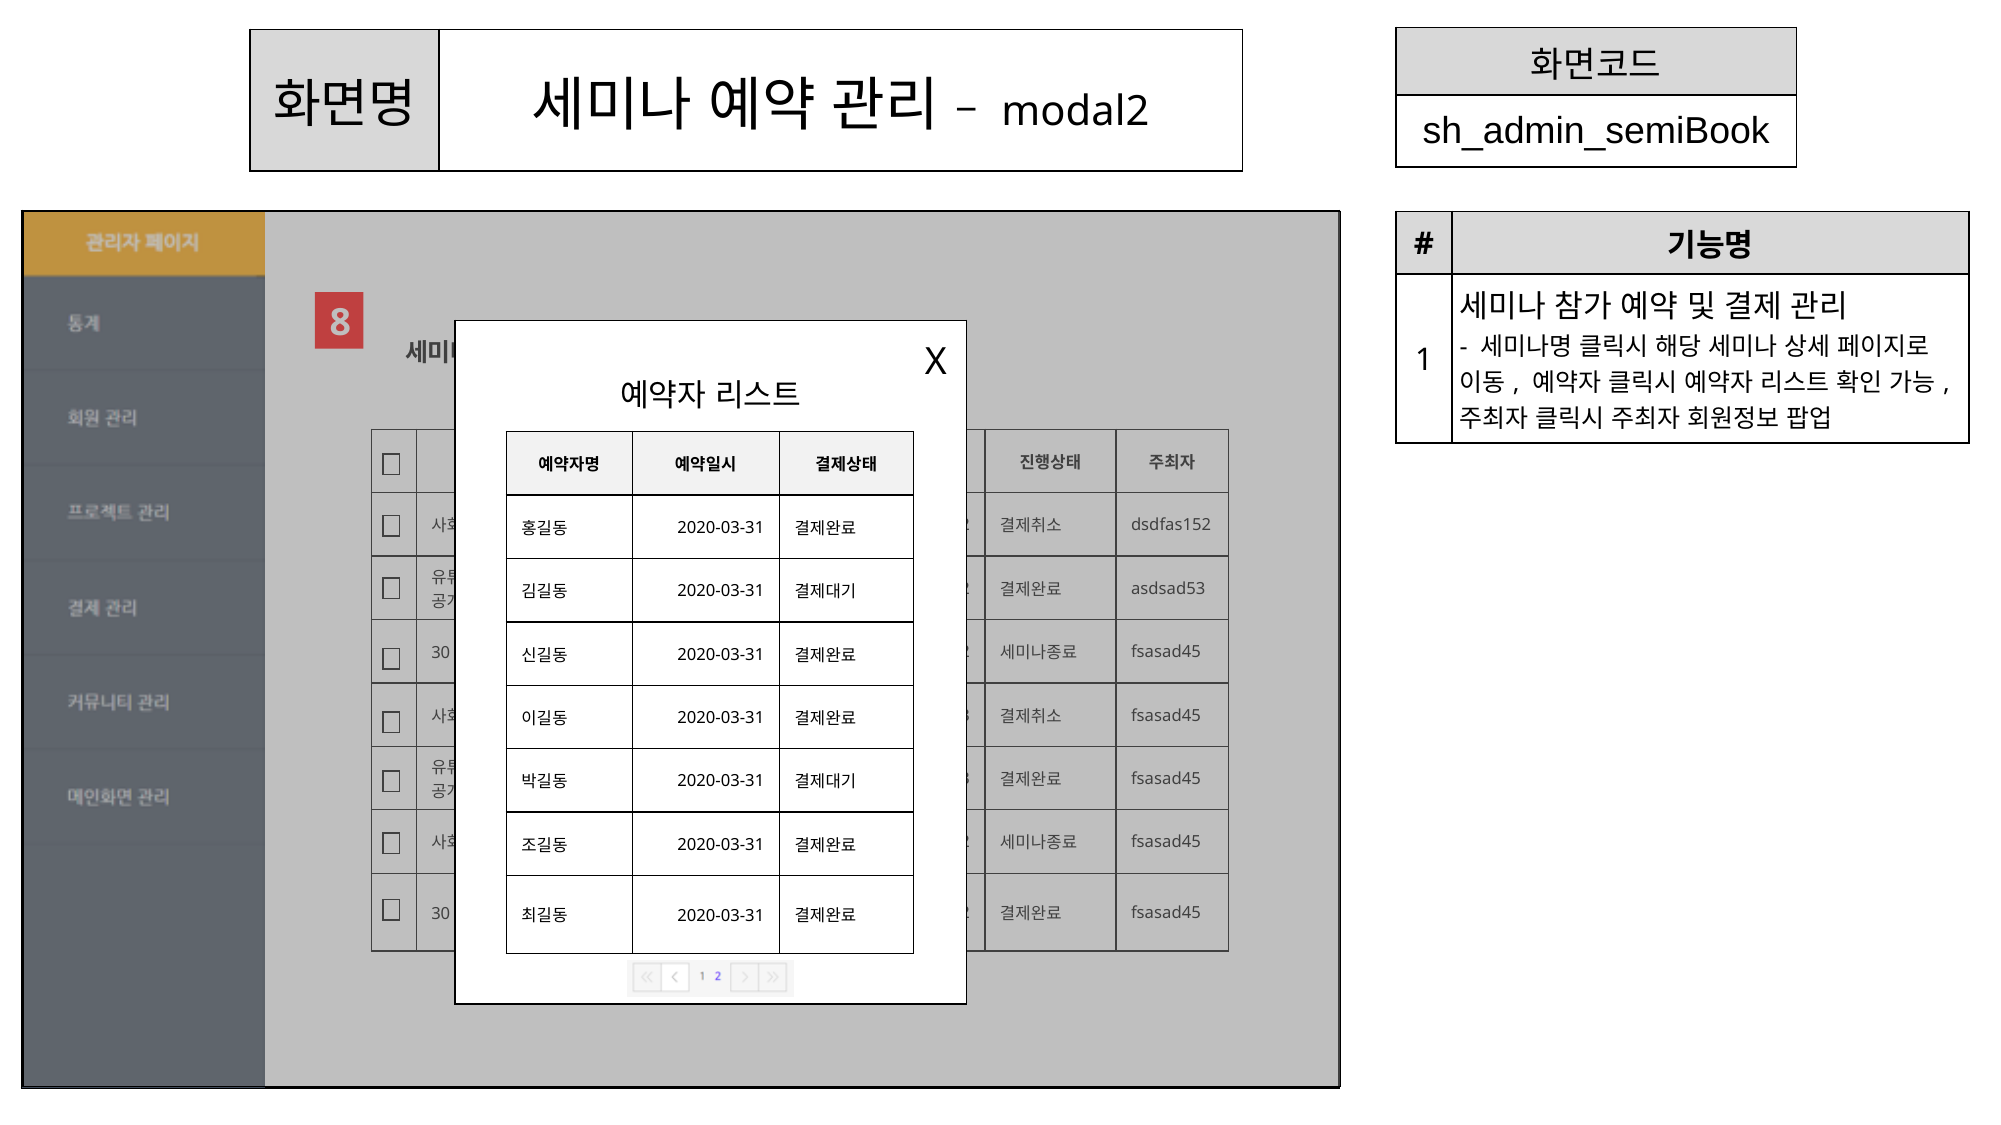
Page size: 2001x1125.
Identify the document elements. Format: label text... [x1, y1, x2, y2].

table_header 예약자 리스트 [456, 321, 966, 1003]
table_cell 결제대기 [780, 559, 913, 621]
table_header 예약일시 [633, 432, 779, 494]
table_cell 2020-03-31 [633, 559, 779, 621]
table_cell 최길동 [507, 876, 632, 953]
table_cell 결제완료 [780, 813, 913, 875]
picture [627, 960, 794, 997]
table_cell 결제대기 [780, 749, 913, 811]
table_cell sh_admin_semiBook [1397, 96, 1796, 166]
table_cell 조길동 [507, 813, 632, 875]
table_cell 결제완료 [780, 876, 913, 953]
table_header 결제상태 [780, 432, 913, 494]
table_header # [1397, 212, 1451, 273]
table_cell 2020-03-31 [633, 876, 779, 953]
table_cell 2020-03-31 [633, 813, 779, 875]
table_header 화면코드 [1397, 28, 1796, 94]
table_cell 박길동 [507, 749, 632, 811]
table_header 화면명 [251, 30, 438, 170]
table_header 기능명 [1453, 212, 1968, 273]
table_header 세미나 예약 관리 – modal2 [440, 30, 1242, 170]
table_cell 신길동 [507, 623, 632, 685]
table_cell 김길동 [507, 559, 632, 621]
table_header [265, 212, 1340, 1086]
table_cell 홍길동 [507, 496, 632, 558]
picture [22, 211, 265, 1088]
table_cell 이길동 [507, 686, 632, 748]
table_cell 결제완료 [780, 686, 913, 748]
table_cell 2020-03-31 [633, 496, 779, 558]
table_cell 2020-03-31 [633, 686, 779, 748]
table_cell 2020-03-31 [633, 623, 779, 685]
table_cell 세미나 참가 예약 및 결제 관리 - 세미나명 클릭시 해당 세미나 상세 페이지로 이동, 예약자 클릭시 예약자 리스트 확인 가능, 주최자 클릭시 주최자 회원정보 팝업 [1453, 275, 1968, 442]
table_cell 결제완료 [780, 496, 913, 558]
table_header 예약자명 [507, 432, 632, 494]
text_box X [909, 329, 962, 390]
table_cell 결제완료 [780, 623, 913, 685]
table_cell 1 [1397, 275, 1451, 442]
table_cell 2020-03-31 [633, 749, 779, 811]
